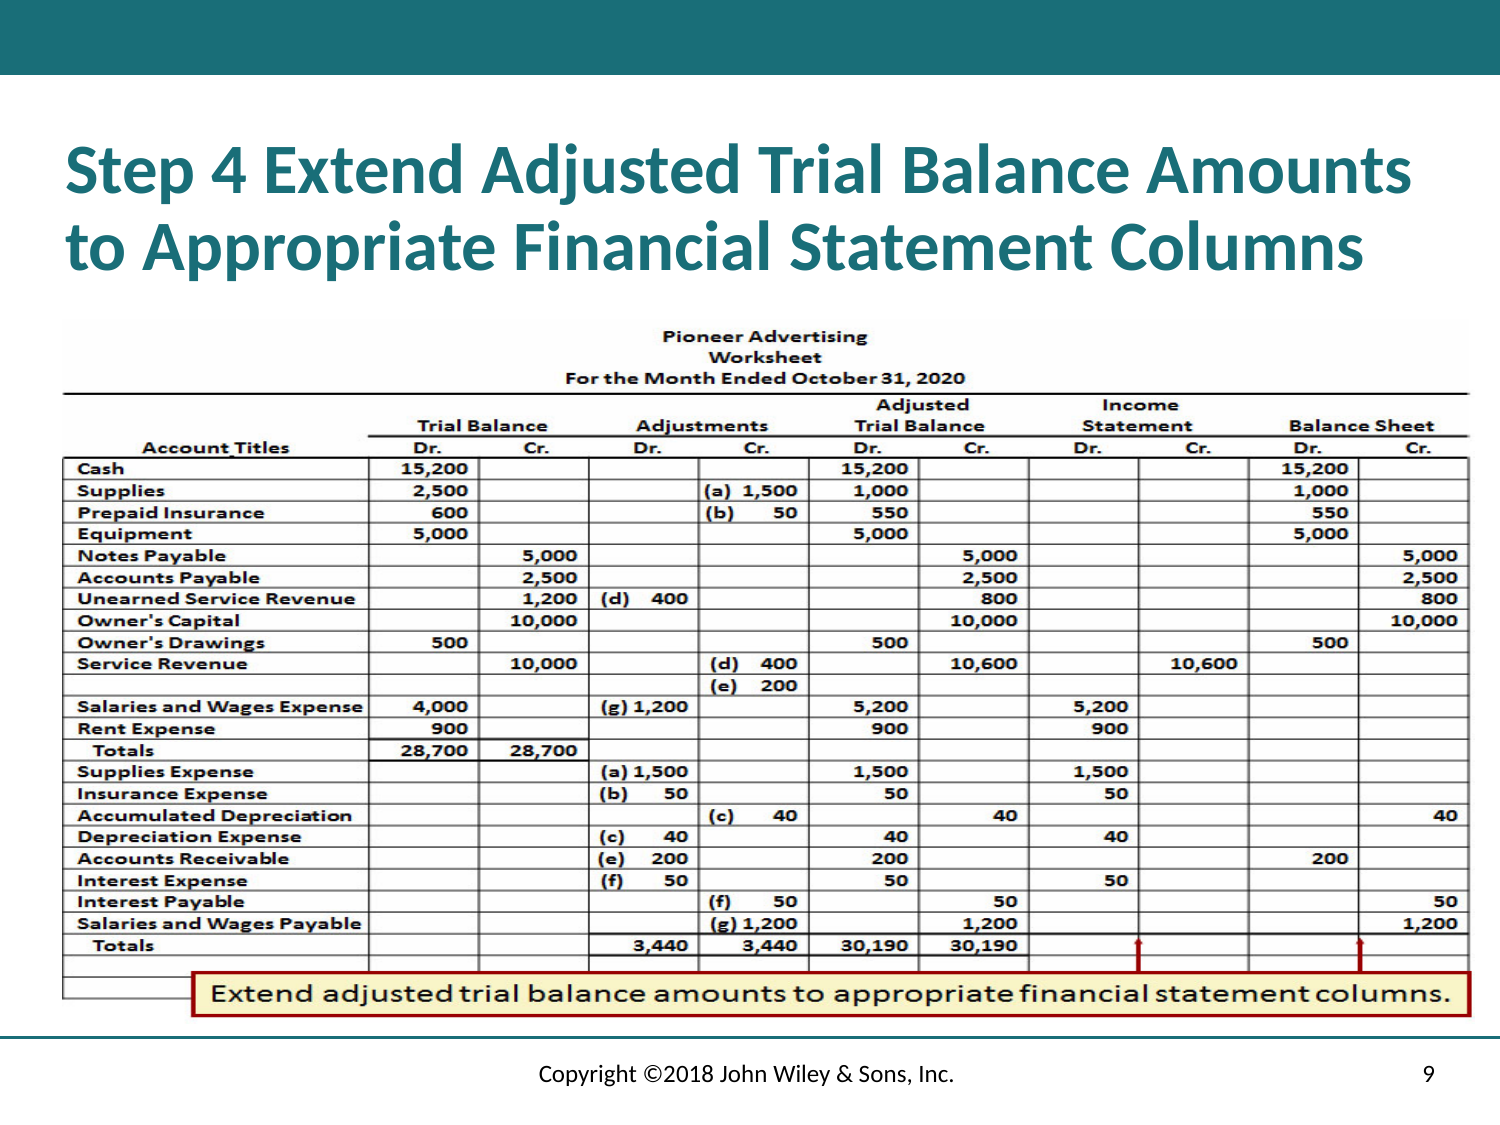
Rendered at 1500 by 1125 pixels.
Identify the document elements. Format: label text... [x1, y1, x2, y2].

slide_number 9 [1059, 1042, 1450, 1103]
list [62, 319, 1475, 1025]
footer Copyright ©2018 John Wiley & Sons, Inc. [496, 1042, 1004, 1103]
title Step 4 Extend Adjusted Trial Balance Amounts to Appropriate Financial Statement Columns [50, 125, 1475, 288]
